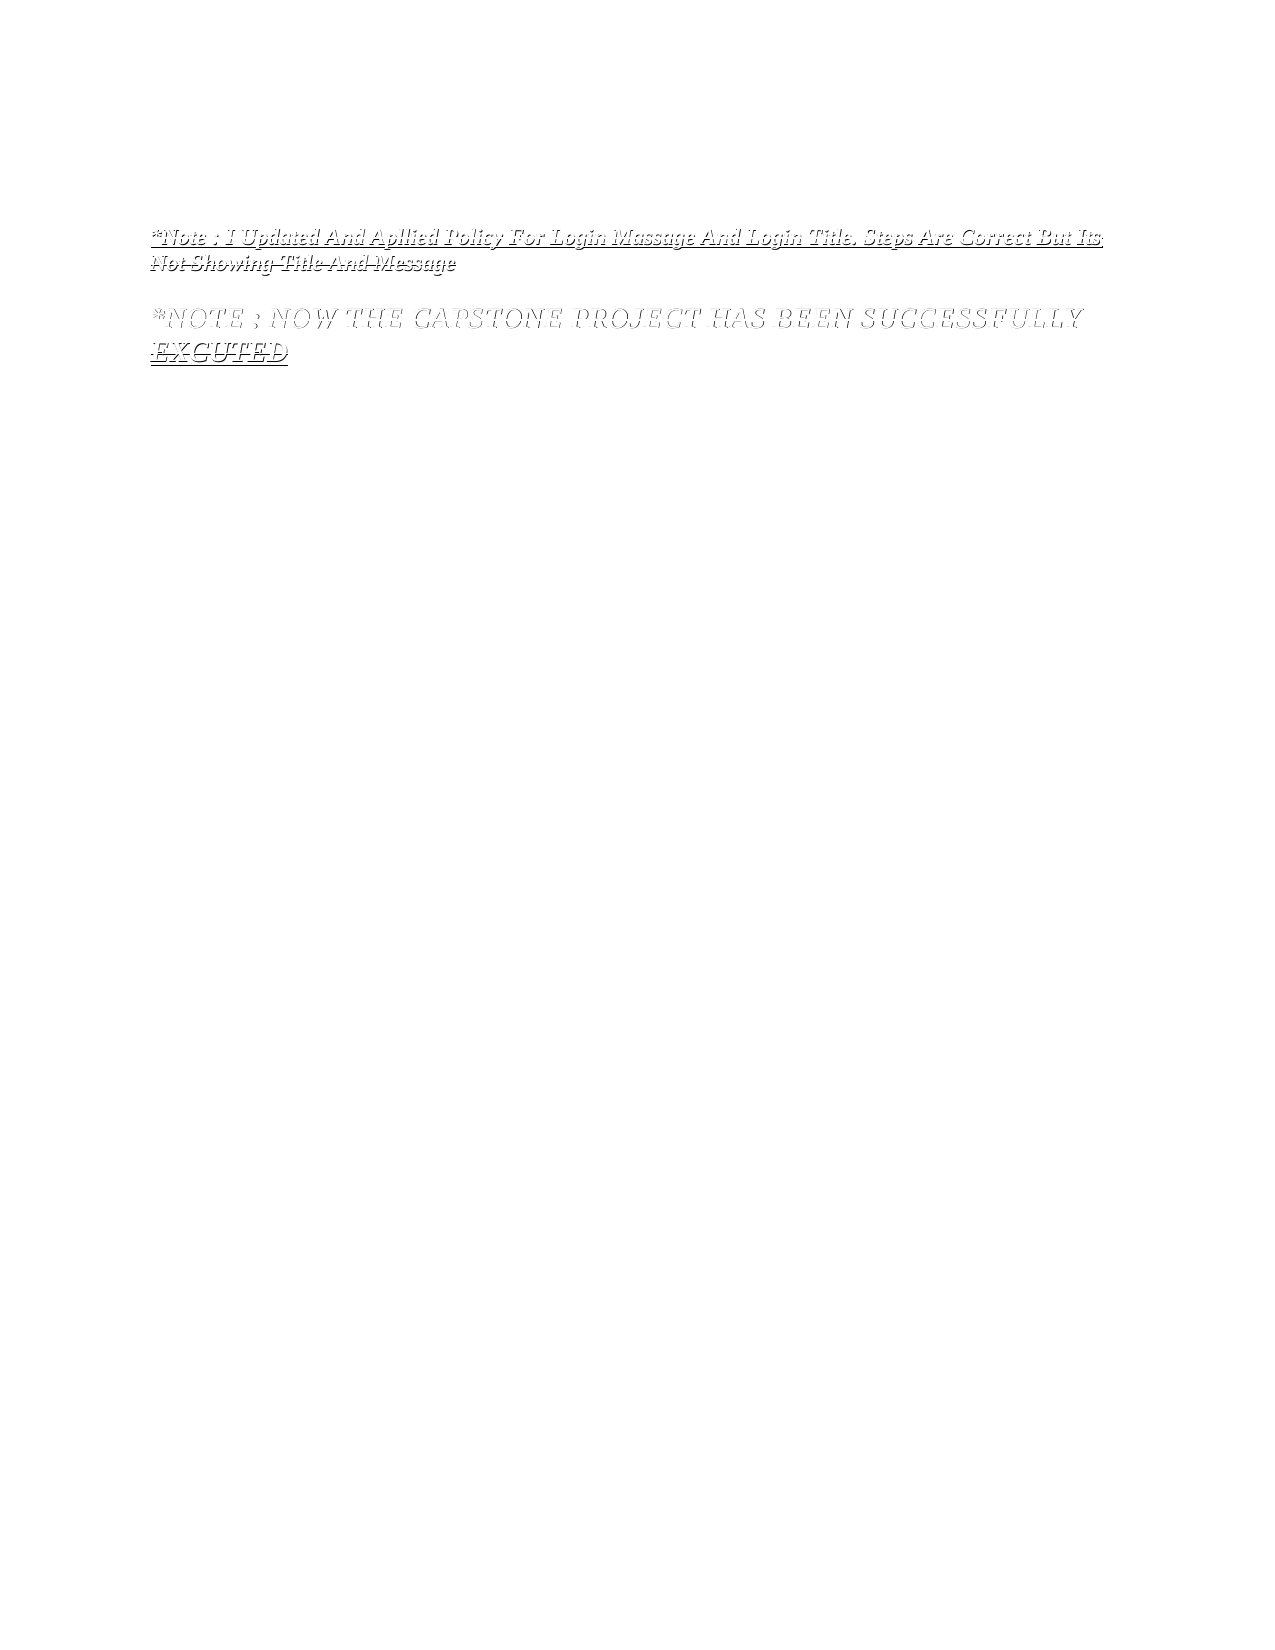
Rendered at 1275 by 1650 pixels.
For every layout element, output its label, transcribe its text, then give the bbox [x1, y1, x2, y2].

text_box *Note : I Updated And Apllied Policy For Login Massage And Login Title. Steps Are Correct But Its Not Showing Title And Message *NOTE : NOW THE CAPSTONE PROJECT HAS BEEN SUCCESSFULLY EXCUTED [147, 222, 1120, 368]
